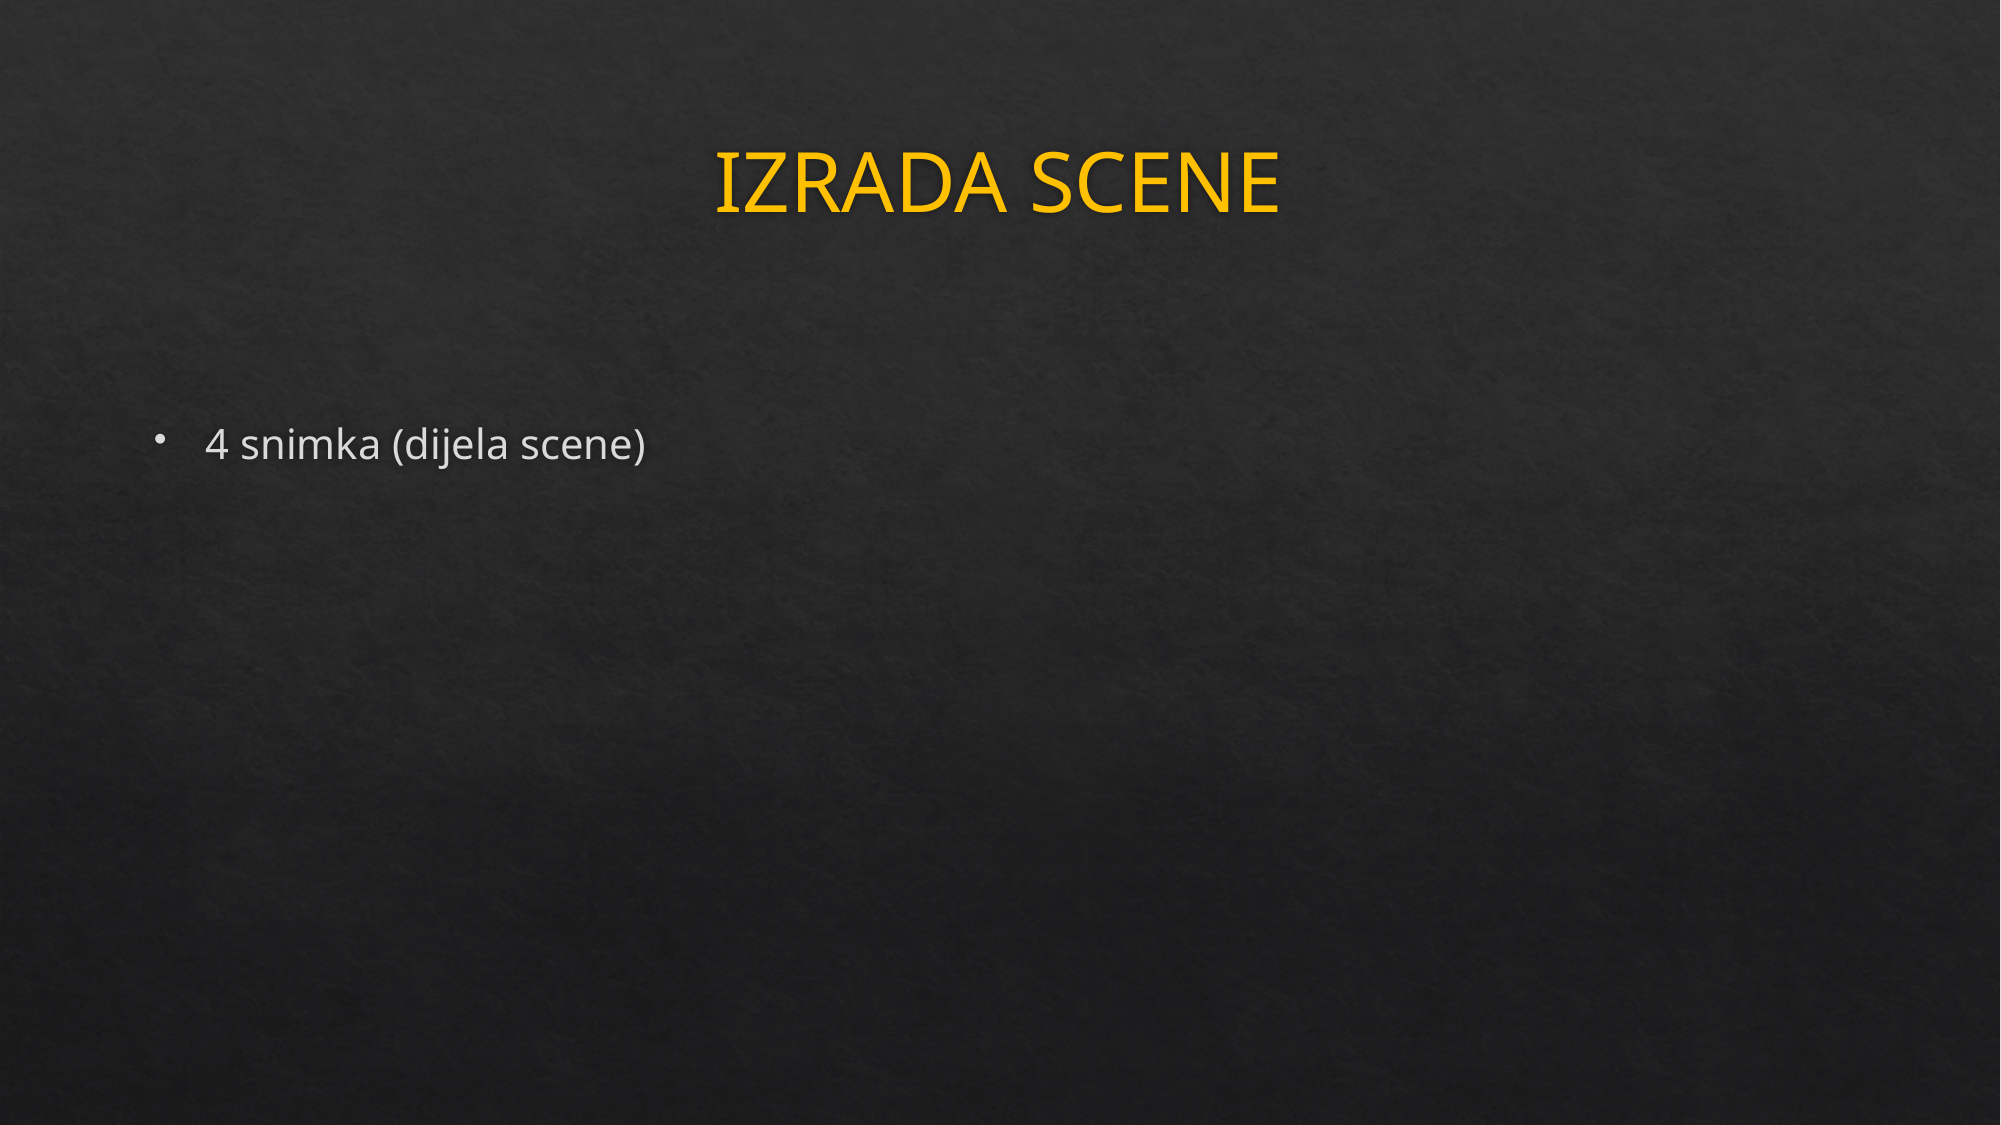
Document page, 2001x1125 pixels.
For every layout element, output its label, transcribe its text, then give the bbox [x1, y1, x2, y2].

title IZRADA SCENE [149, 99, 1849, 260]
list 4 snimka (dijela scene) [134, 410, 1833, 1076]
